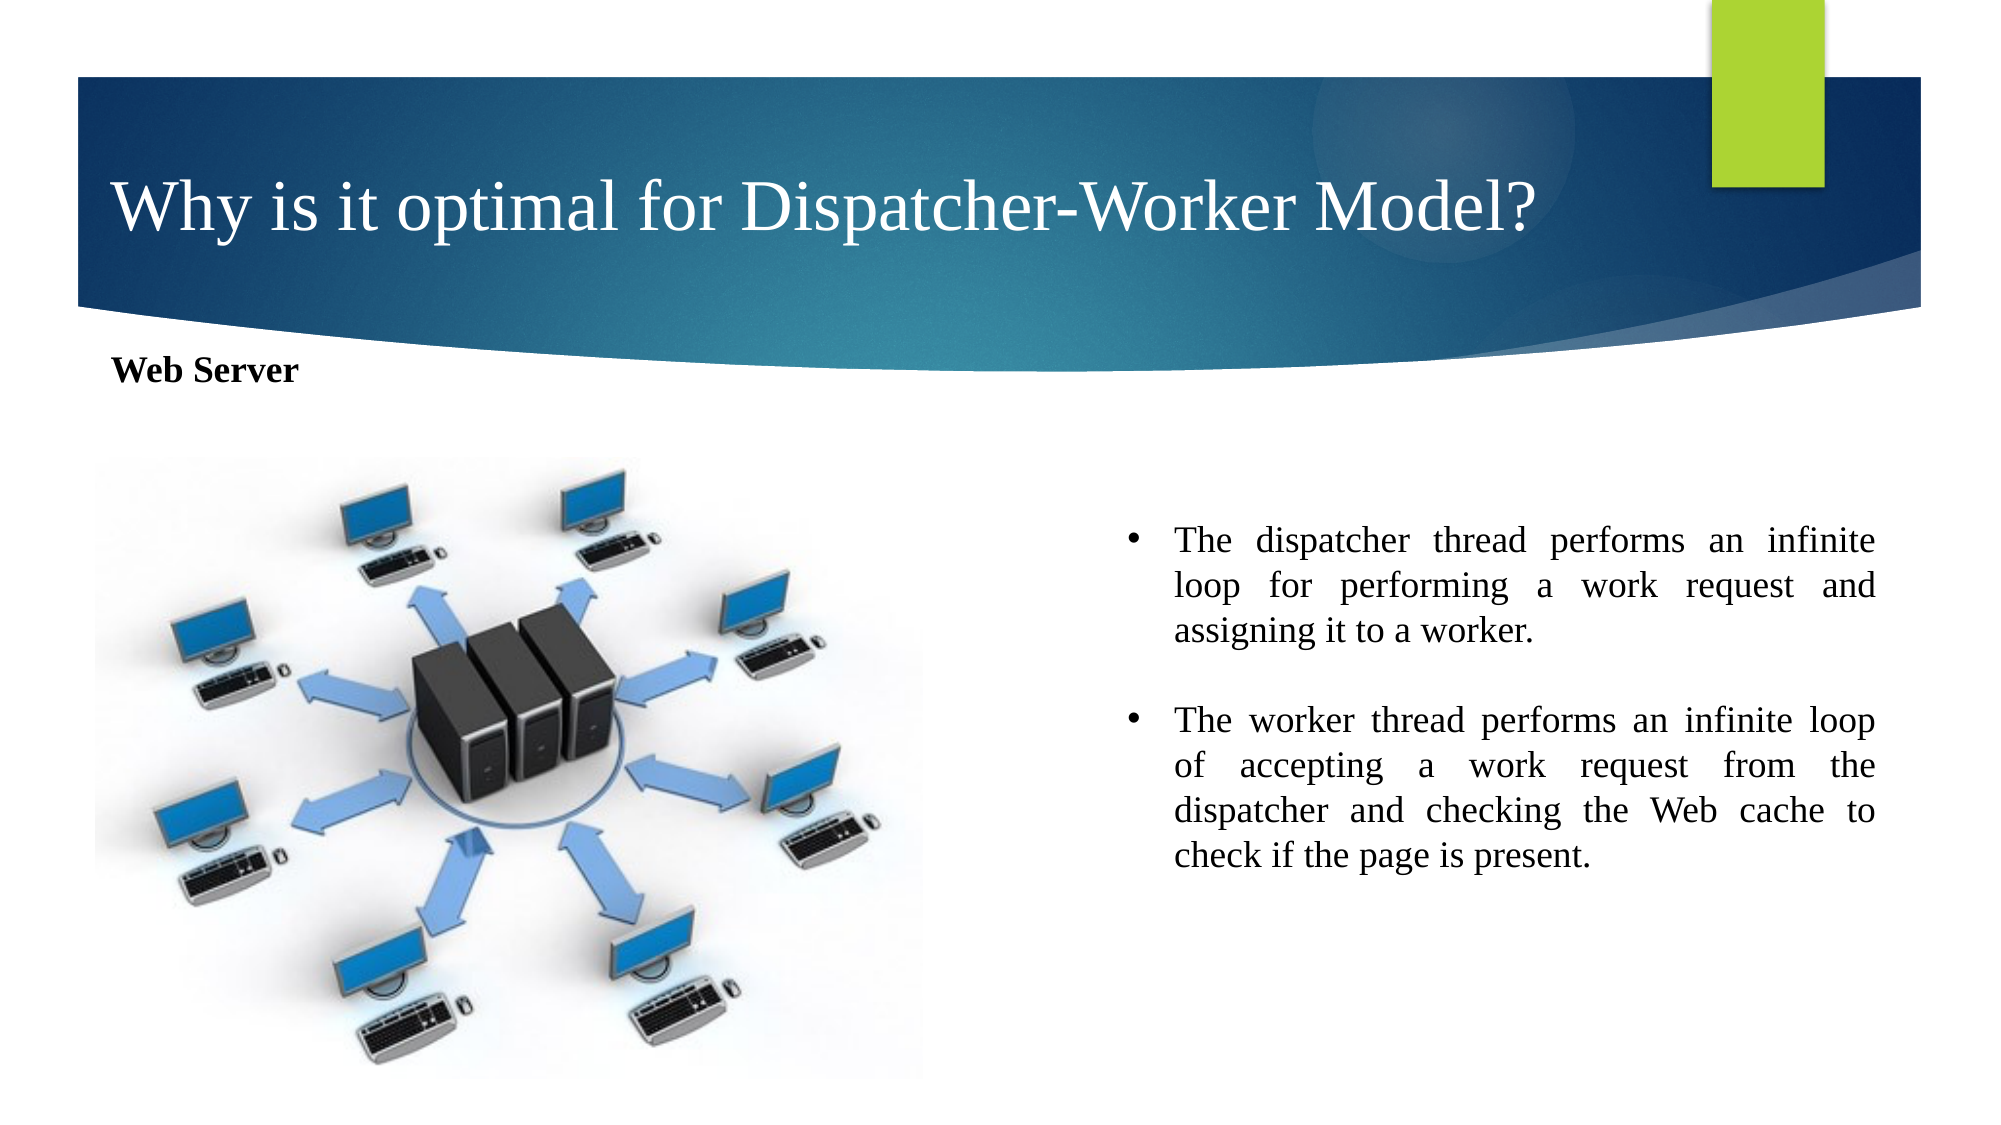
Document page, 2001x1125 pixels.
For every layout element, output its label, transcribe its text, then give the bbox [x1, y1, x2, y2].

text_box Why is it optimal for Dispatcher-Worker Model? [95, 133, 1821, 280]
picture [95, 457, 924, 1079]
text_box Web Server [95, 338, 450, 398]
text_box The dispatcher thread performs an infinite loop for performing a work request and assigning it to a worker. The worker thread performs an infinite loop of accepting a work request from the dispatcher and checking the Web cache to check if the page is present. [1112, 457, 1892, 923]
